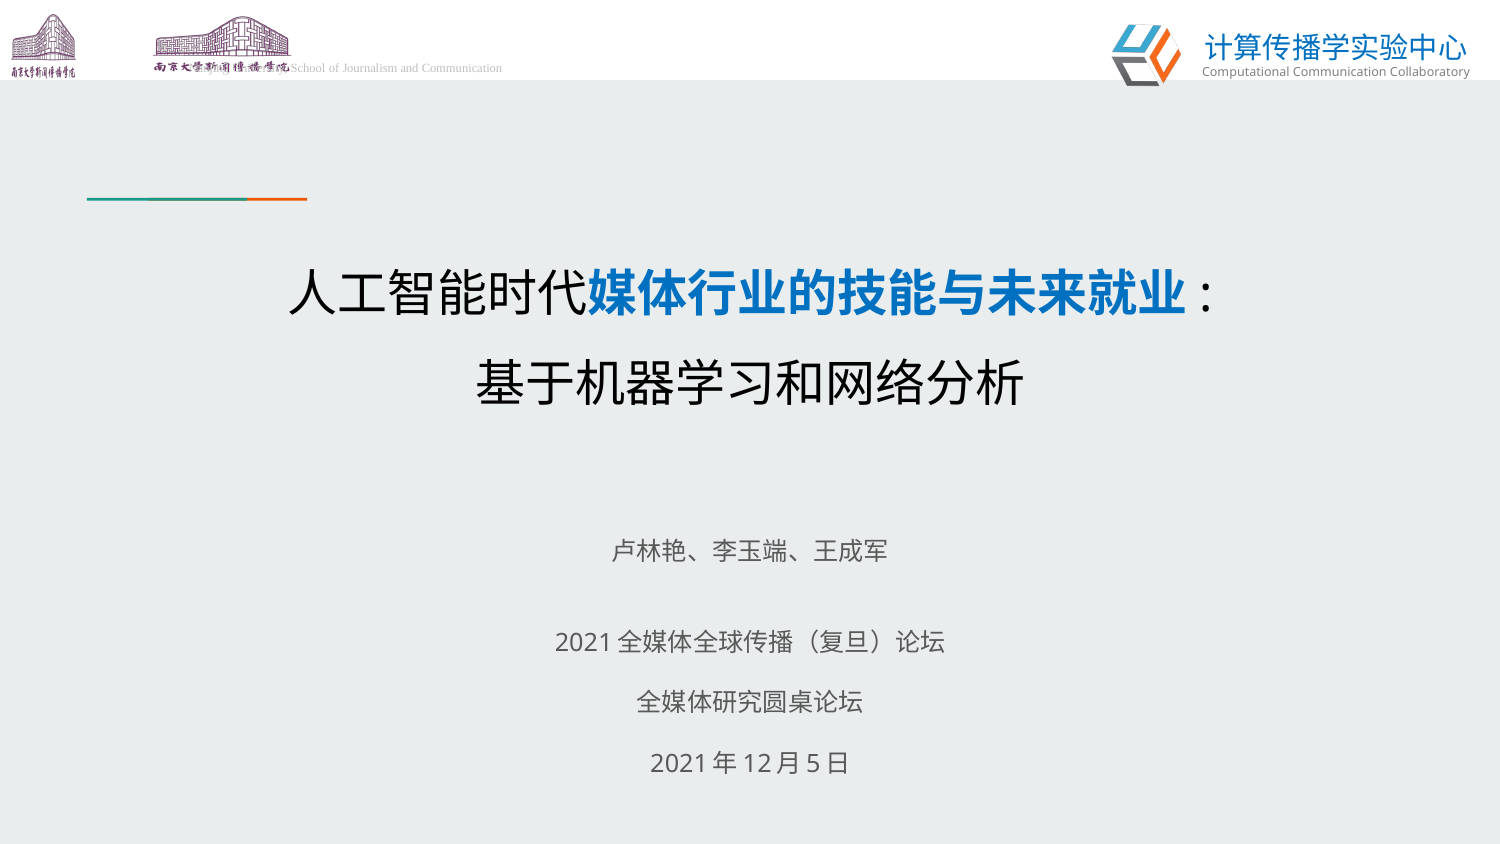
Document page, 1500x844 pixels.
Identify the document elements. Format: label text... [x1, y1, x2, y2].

title 人工智能时代媒体行业的技能与未来就业: 基于机器学习和网络分析 [119, 216, 1381, 490]
picture [0, 9, 527, 83]
subtitle 卢林艳、李玉端、王成军 2021全媒体全球传播（复旦）论坛 全媒体研究圆桌论坛 2021年12月5日 [119, 520, 1381, 794]
picture [1104, 13, 1182, 97]
